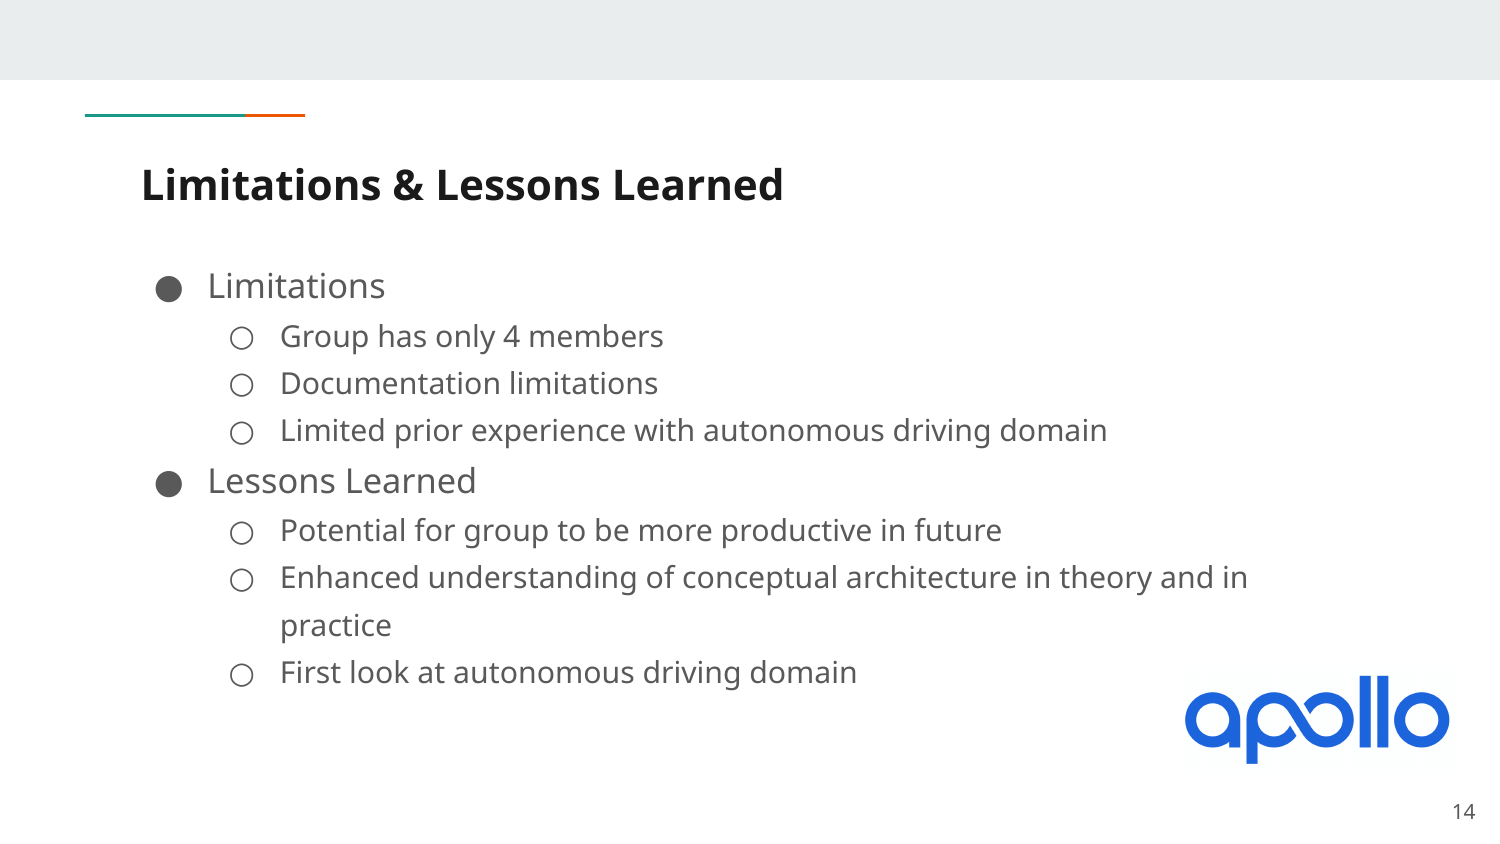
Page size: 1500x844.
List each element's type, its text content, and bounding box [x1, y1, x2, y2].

slide_number ‹#› [1400, 779, 1491, 844]
title Limitations & Lessons Learned [125, 140, 1387, 229]
list Limitations Group has only 4 members Documentation limitations Limited prior experience with autonomous driving domain Lessons Learned Potential for group to be more productive in future Enhanced understanding of conceptual architecture in theory and in practice First look at autonomous driving domain [119, 240, 1381, 712]
picture [1181, 666, 1457, 773]
